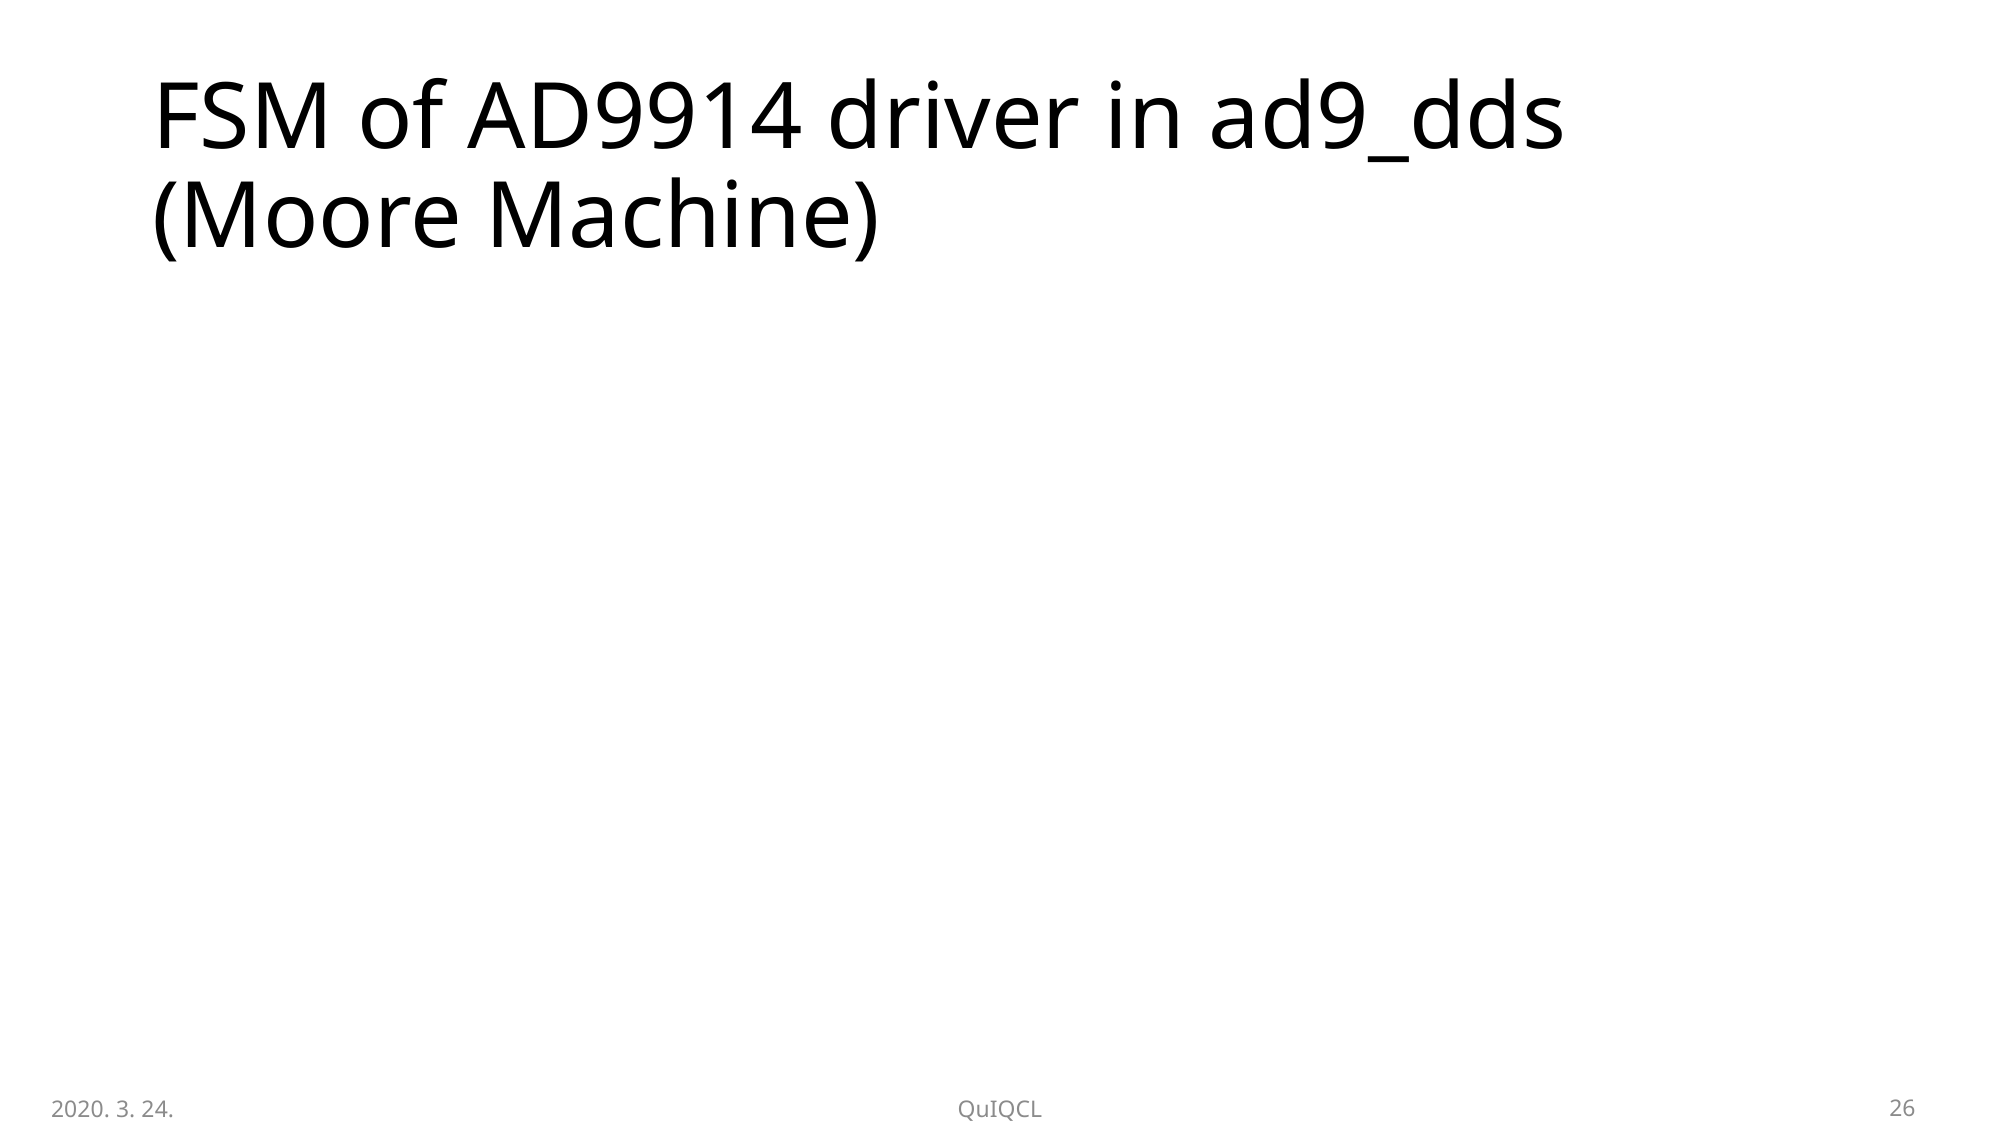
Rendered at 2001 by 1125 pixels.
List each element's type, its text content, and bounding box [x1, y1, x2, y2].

slide_number 2020. 3. 24. [36, 1078, 486, 1125]
footer QuIQCL [662, 1078, 1338, 1125]
title FSM of AD9914 driver in ad9_dds (Moore Machine) [137, 59, 1863, 278]
slide_number 27 [1480, 1078, 1931, 1125]
